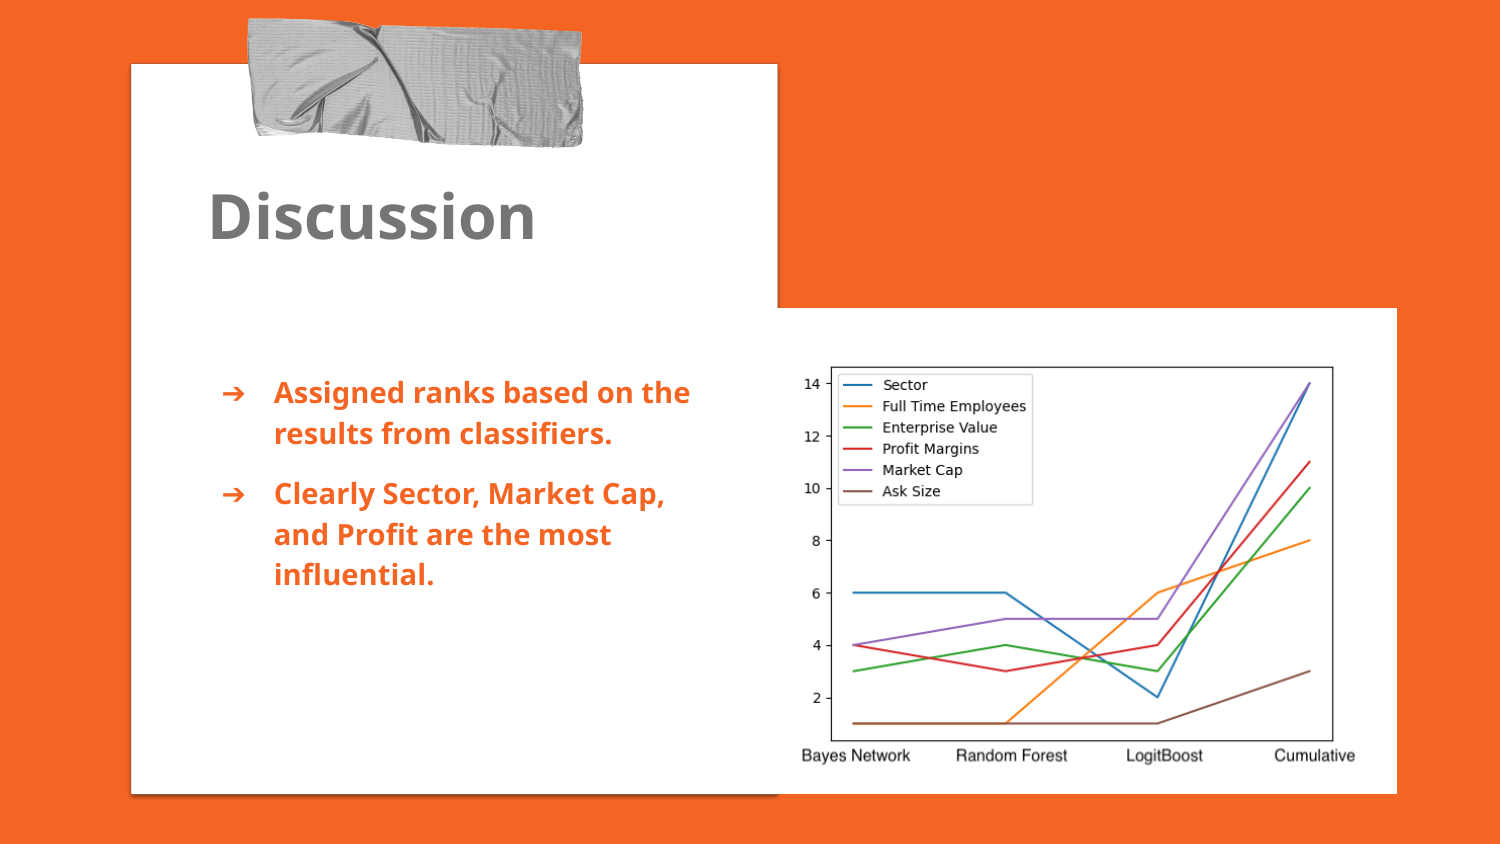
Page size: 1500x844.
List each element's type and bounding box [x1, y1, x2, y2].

picture [105, 16, 1397, 824]
